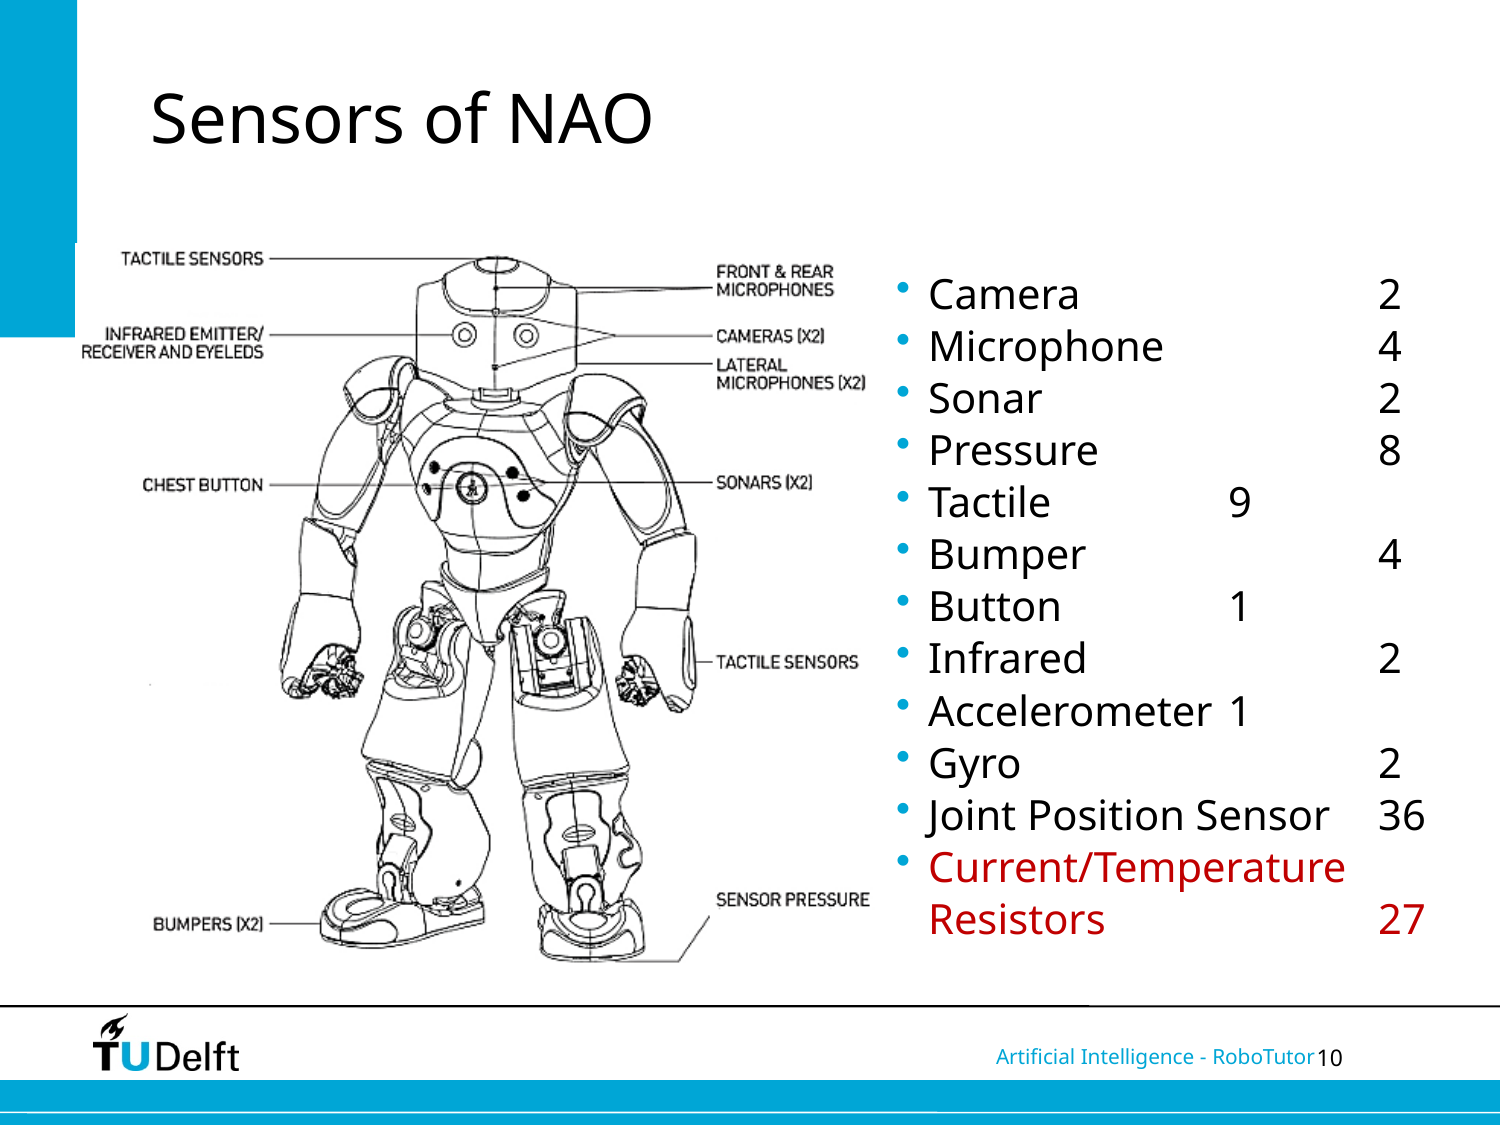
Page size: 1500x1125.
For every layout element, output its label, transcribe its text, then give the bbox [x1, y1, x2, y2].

title Sensors of NAO [150, 75, 824, 205]
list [75, 243, 882, 979]
picture [93, 1013, 239, 1071]
text_box Camera 2 Microphone 4 Sonar 2 Pressure 8 Tactile 9 Bumper 4 Button 1 Infrared 2 Accelerometer 1 Gyro 2 Joint Position Sensor 36 Current/Temperature Resistors 27 [896, 265, 1481, 993]
